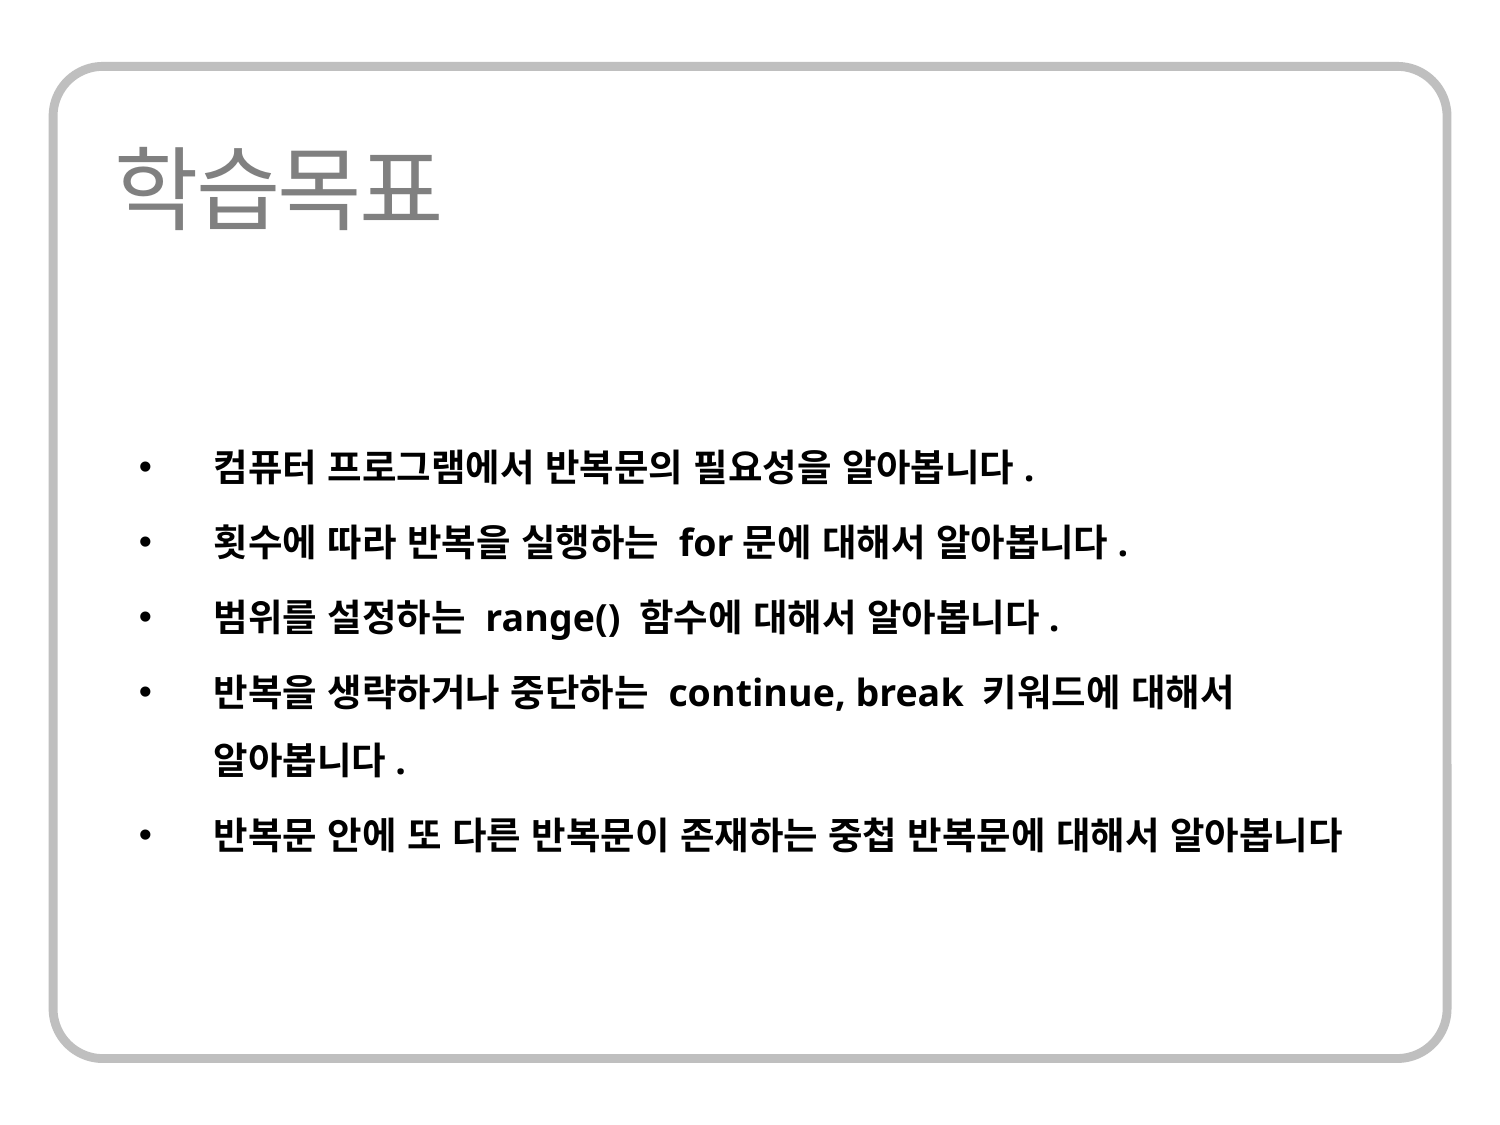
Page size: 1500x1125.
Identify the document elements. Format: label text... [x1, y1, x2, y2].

list 컴퓨터 프로그램에서 반복문의 필요성을 알아봅니다. 횟수에 따라 반복을 실행하는 for문에 대해서 알아봅니다. 범위를 설정하는 range() 함수에 대해서 알아봅니다. 반복을 생략하거나 중단하는 continue, break 키워드에 대해서 알아봅니다. 반복문 안에 또 다른 반복문이 존재하는 중첩 반복문에 대해서 알아봅니다 [123, 302, 1388, 976]
